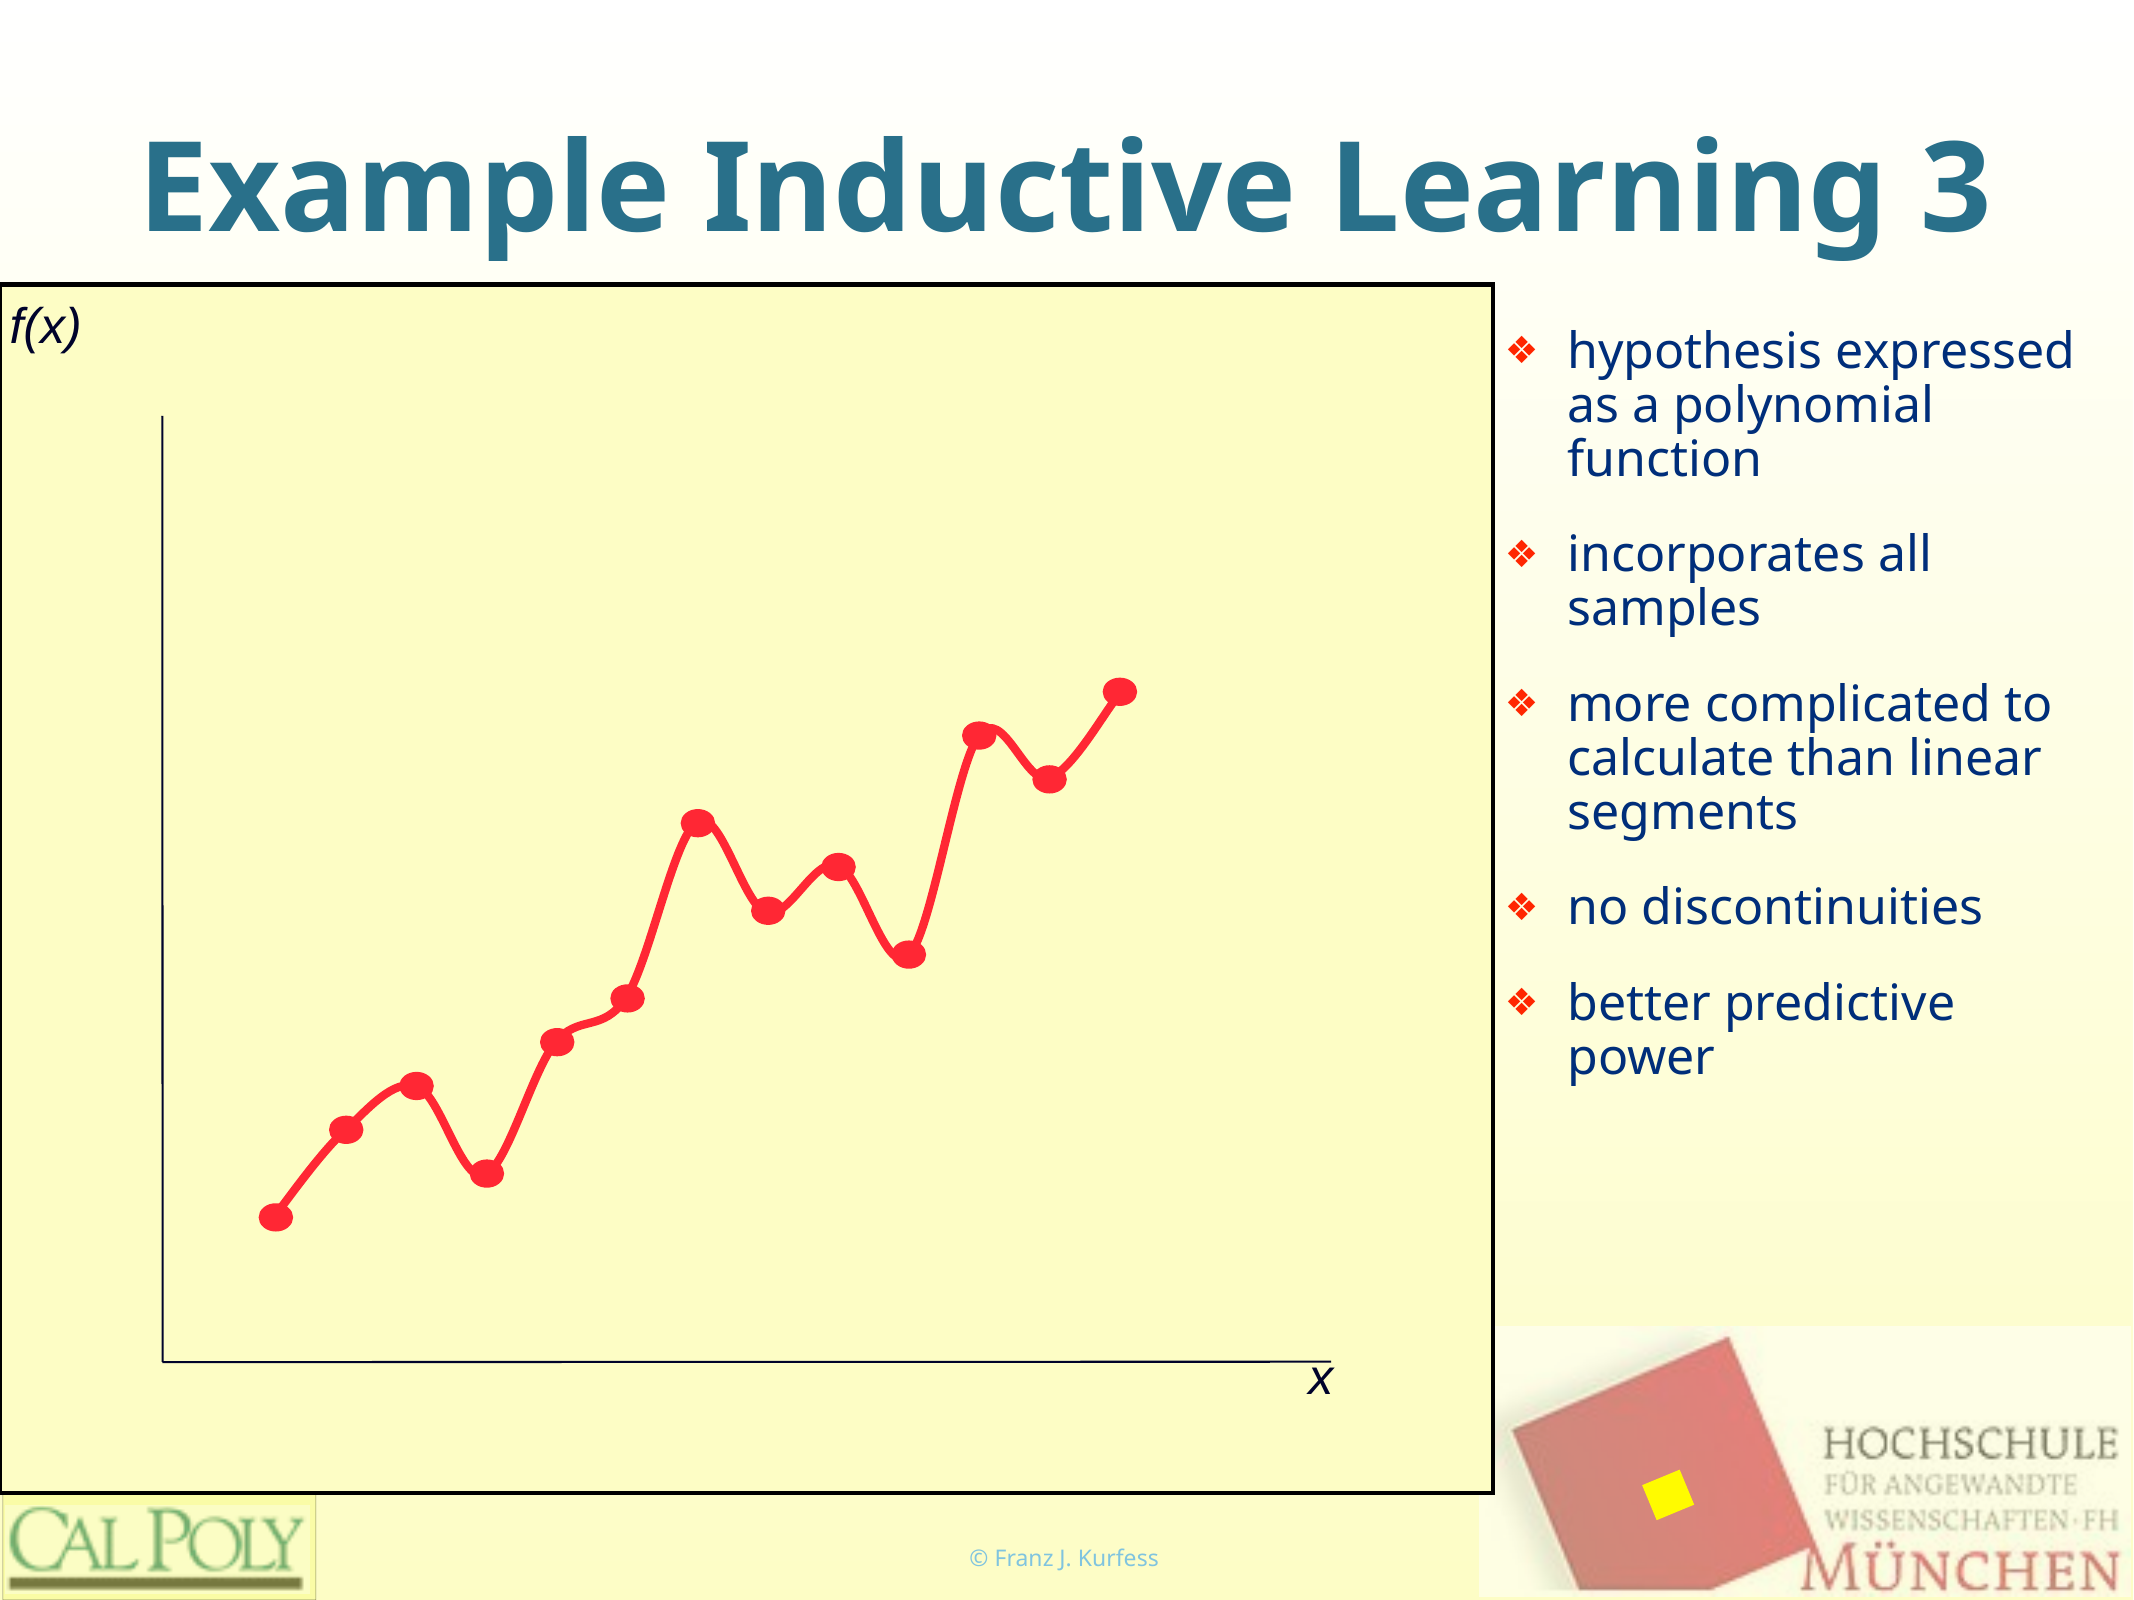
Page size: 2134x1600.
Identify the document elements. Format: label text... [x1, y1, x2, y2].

title Example Inductive Learning 3 [128, 0, 2005, 316]
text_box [0, 284, 1494, 1494]
slide_number [1641, 1469, 1695, 1521]
list hypothesis expressed as a polynomial function incorporates all samples more complicated to calculate than linear segments no discontinuities better predictive power [1495, 316, 2115, 1452]
